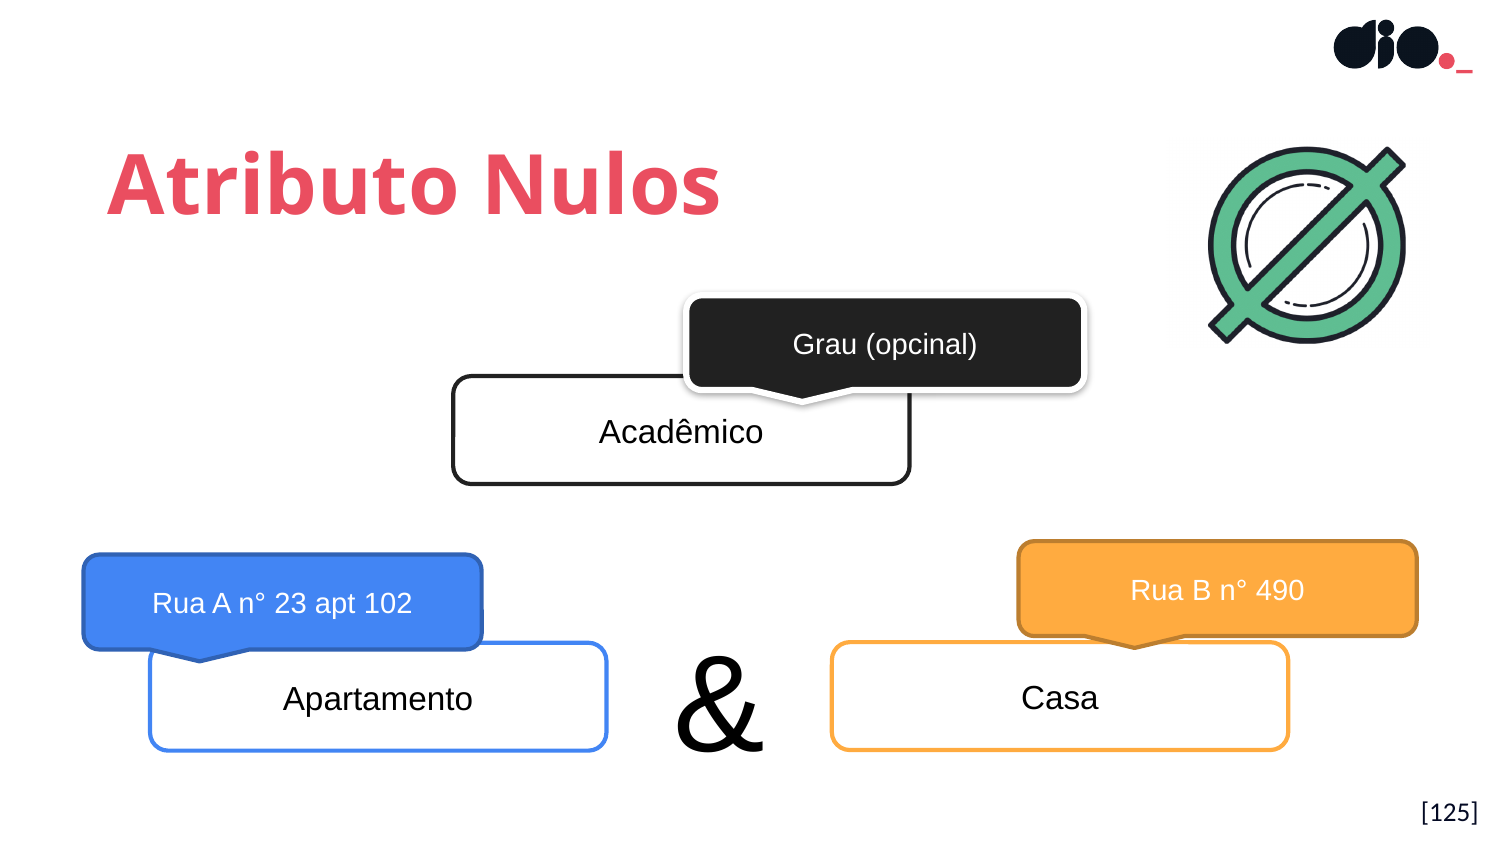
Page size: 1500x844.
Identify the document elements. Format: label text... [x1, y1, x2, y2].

picture [1166, 137, 1430, 348]
picture [1333, 19, 1473, 74]
slide_number [125] [1403, 779, 1494, 844]
text_box Atributo Nulos [92, 104, 1408, 243]
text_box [452, 294, 1085, 485]
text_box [83, 540, 1417, 788]
